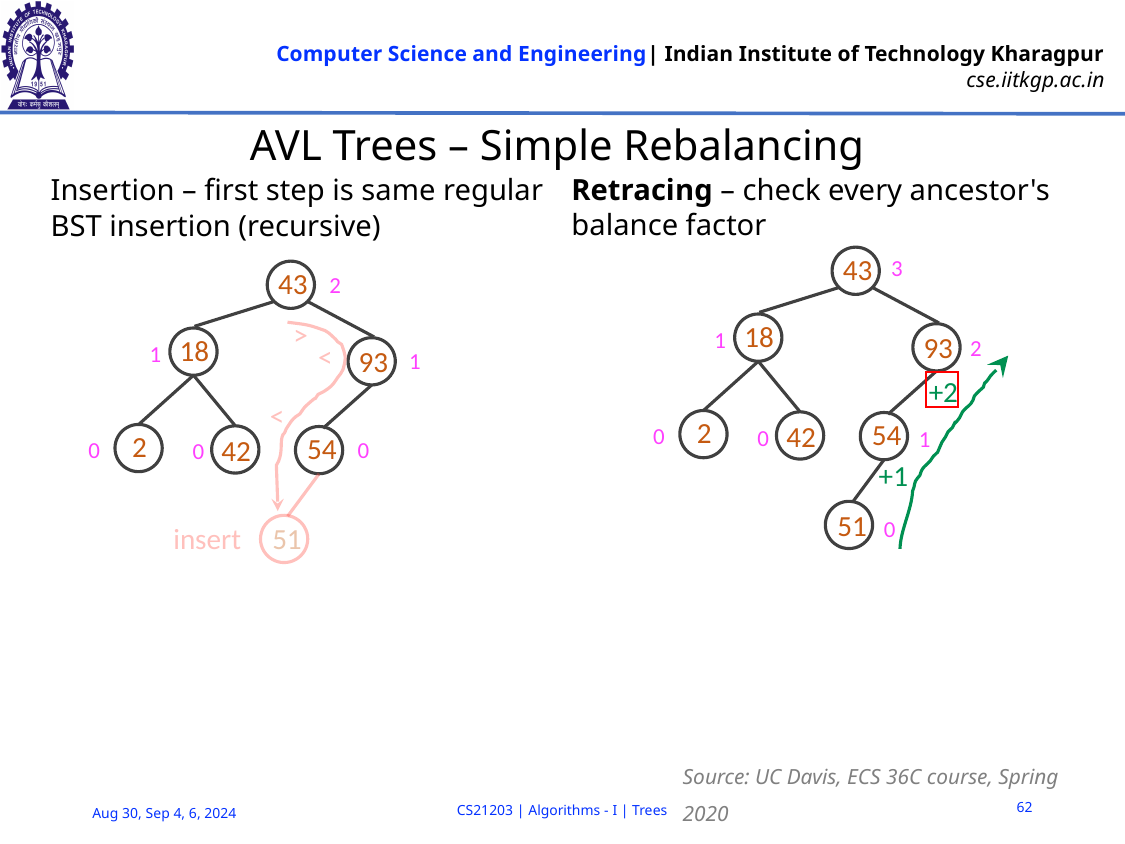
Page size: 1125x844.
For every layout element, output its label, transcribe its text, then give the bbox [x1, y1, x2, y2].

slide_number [77, 798, 274, 844]
title AVL Trees – Simple Rebalancing [35, 72, 1078, 215]
text_box Insertion – first step is same regular BST insertion (recursive) [35, 215, 556, 245]
picture [1, 1, 74, 110]
text_box 0 [73, 428, 115, 471]
footer CS21203 | Algorithms - I | Trees [185, 787, 940, 833]
slide_number 62 [992, 802, 1048, 831]
text_box Retracing – check every ancestor's balance factor [556, 163, 1084, 245]
text_box 1 [404, 339, 436, 382]
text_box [637, 244, 1009, 551]
text_box Source: UC Davis, ECS 36C course, Spring 2020 [668, 775, 1121, 802]
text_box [115, 258, 404, 564]
